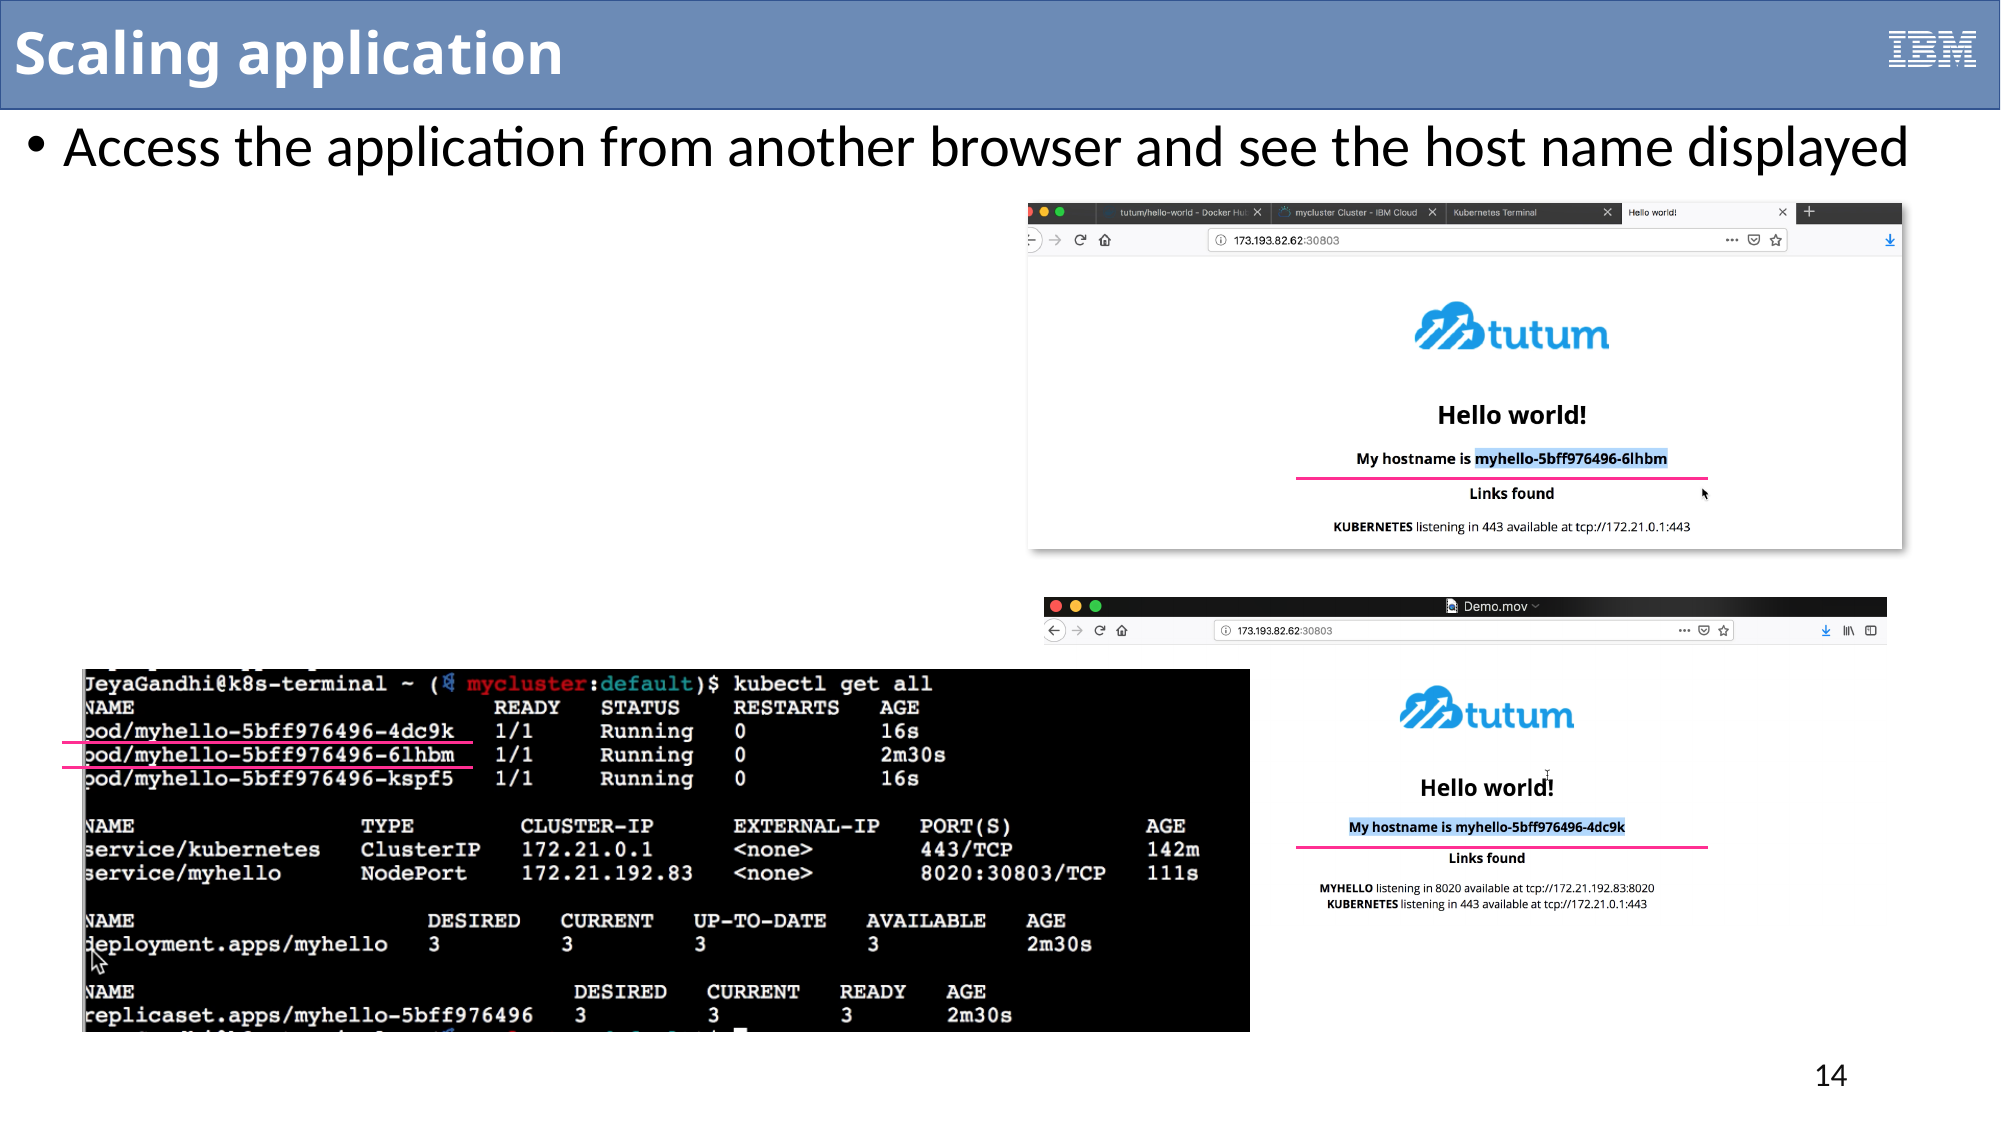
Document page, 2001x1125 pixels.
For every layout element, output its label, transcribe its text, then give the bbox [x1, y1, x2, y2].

slide_number 14 [1412, 1042, 1863, 1103]
picture [1028, 203, 1902, 550]
list Access the application from another browser and see the host name displayed [11, 108, 1942, 975]
picture [82, 598, 1887, 1032]
title Scaling application [0, 3, 2000, 109]
